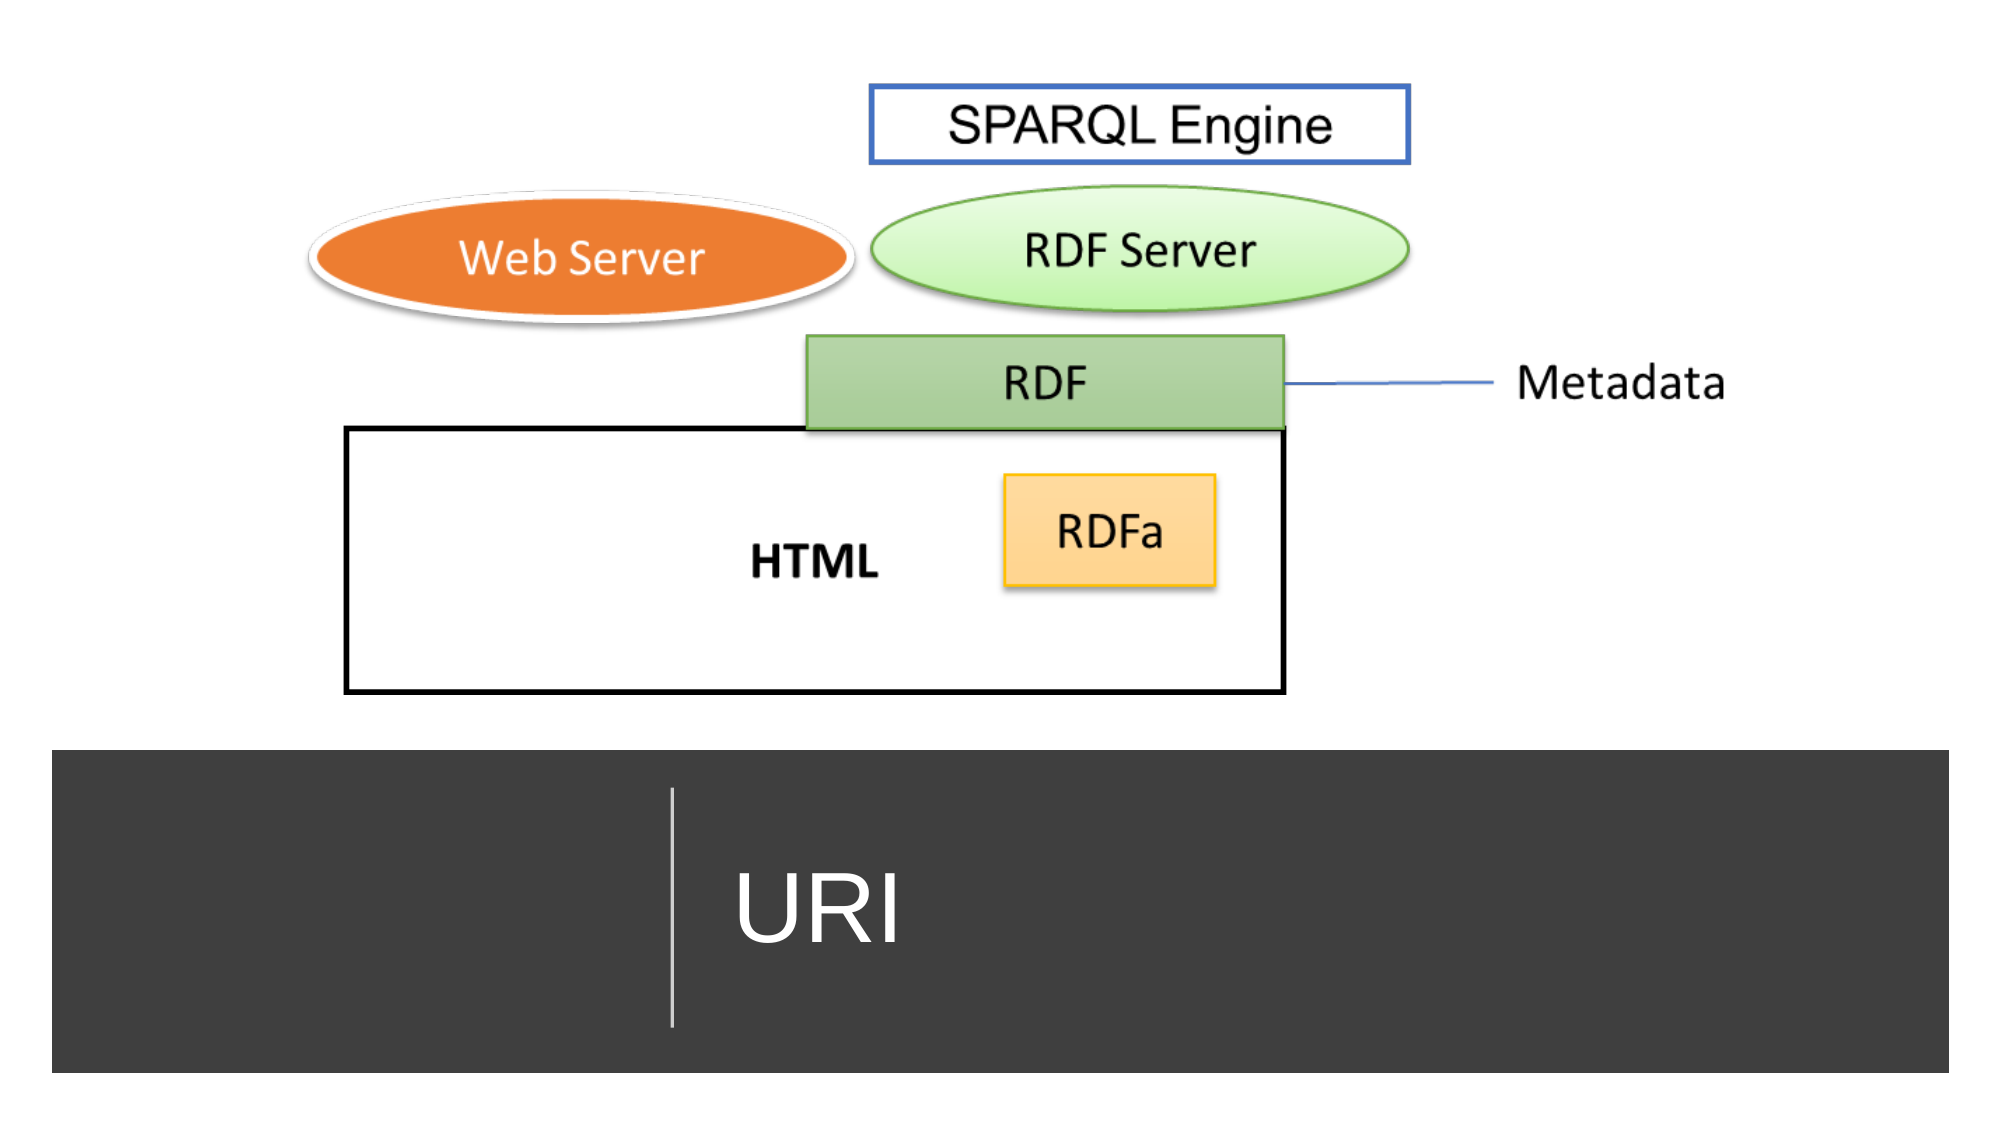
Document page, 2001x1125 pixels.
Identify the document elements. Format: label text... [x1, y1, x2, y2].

picture [299, 74, 1760, 695]
text_box URI [716, 786, 1895, 1034]
text_box [61, 760, 1939, 1063]
